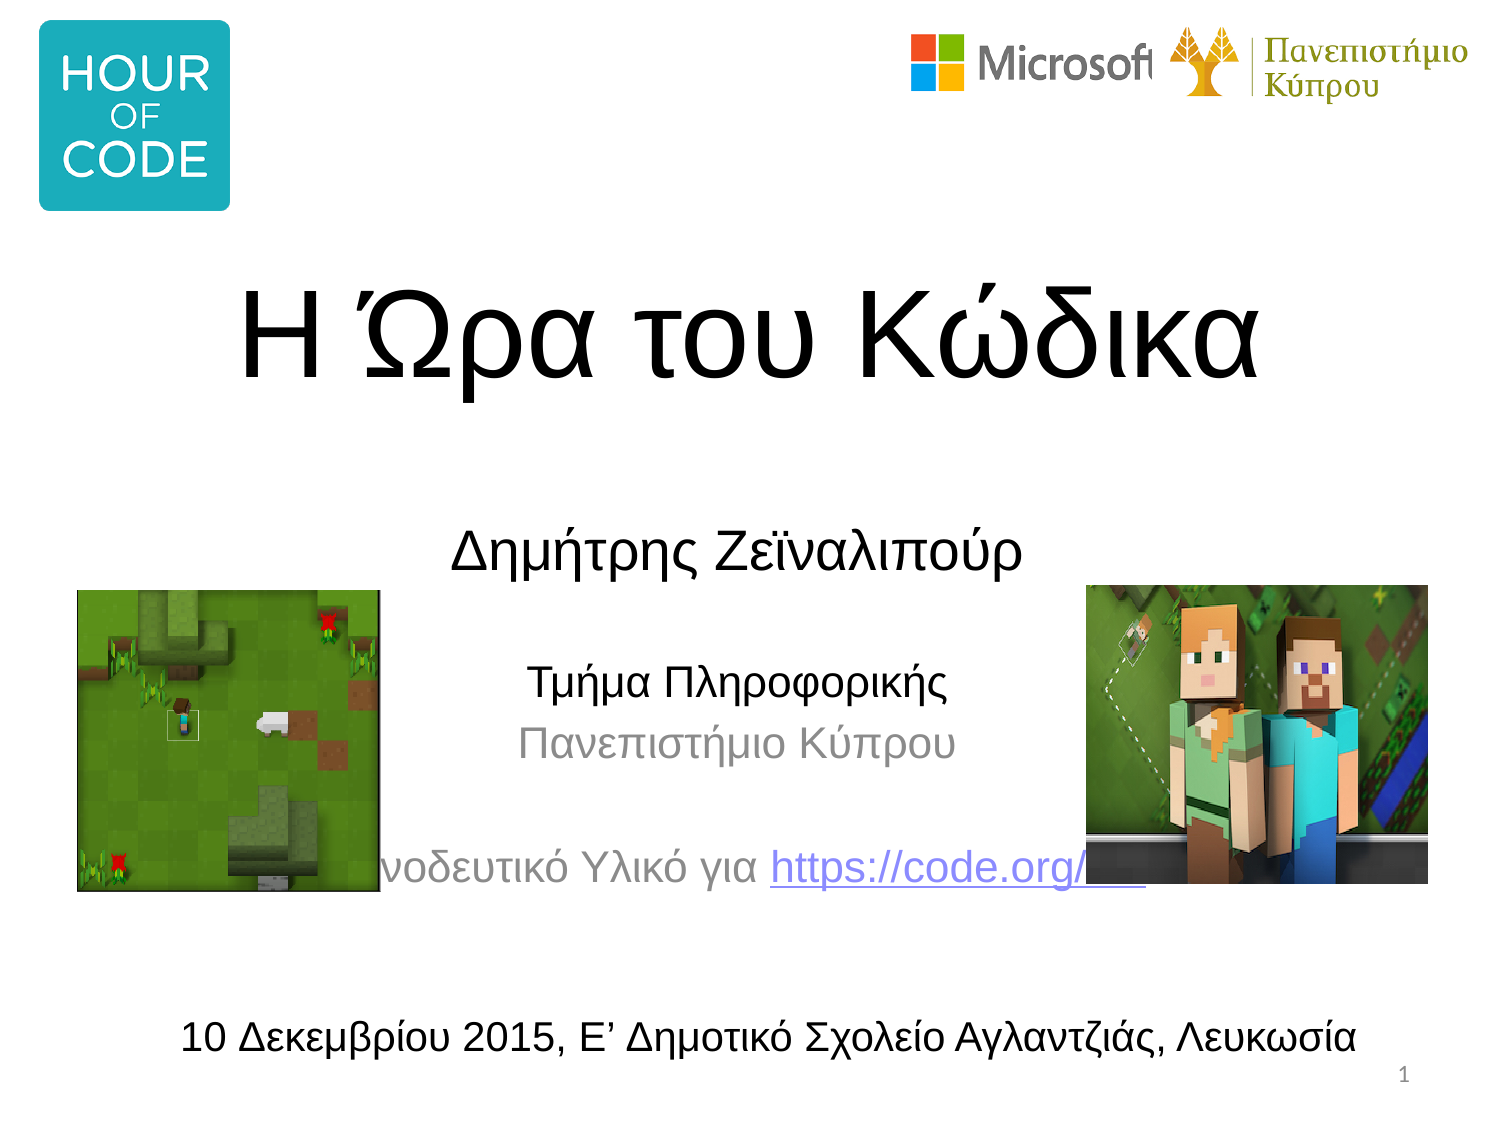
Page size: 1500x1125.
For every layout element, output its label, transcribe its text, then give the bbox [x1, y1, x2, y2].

title H Ώρα του Κώδικα [112, 179, 1388, 475]
slide_number 1 [1074, 1042, 1425, 1103]
picture [39, 20, 230, 211]
subtitle Δημήτρης Ζεϊναλιπούρ Τμήμα Πληροφορικής Πανεπιστήμιο Κύπρου Συνοδευτικό Υλικό για https://code.org/mc [312, 506, 1163, 949]
picture [876, 0, 1491, 132]
picture [77, 590, 381, 892]
text_box 10 Δεκεμβρίου 2015, E’ Δημοτικό Σχολείο Αγλαντζιάς, Λευκωσία [150, 1002, 1388, 1068]
picture [1086, 585, 1428, 884]
